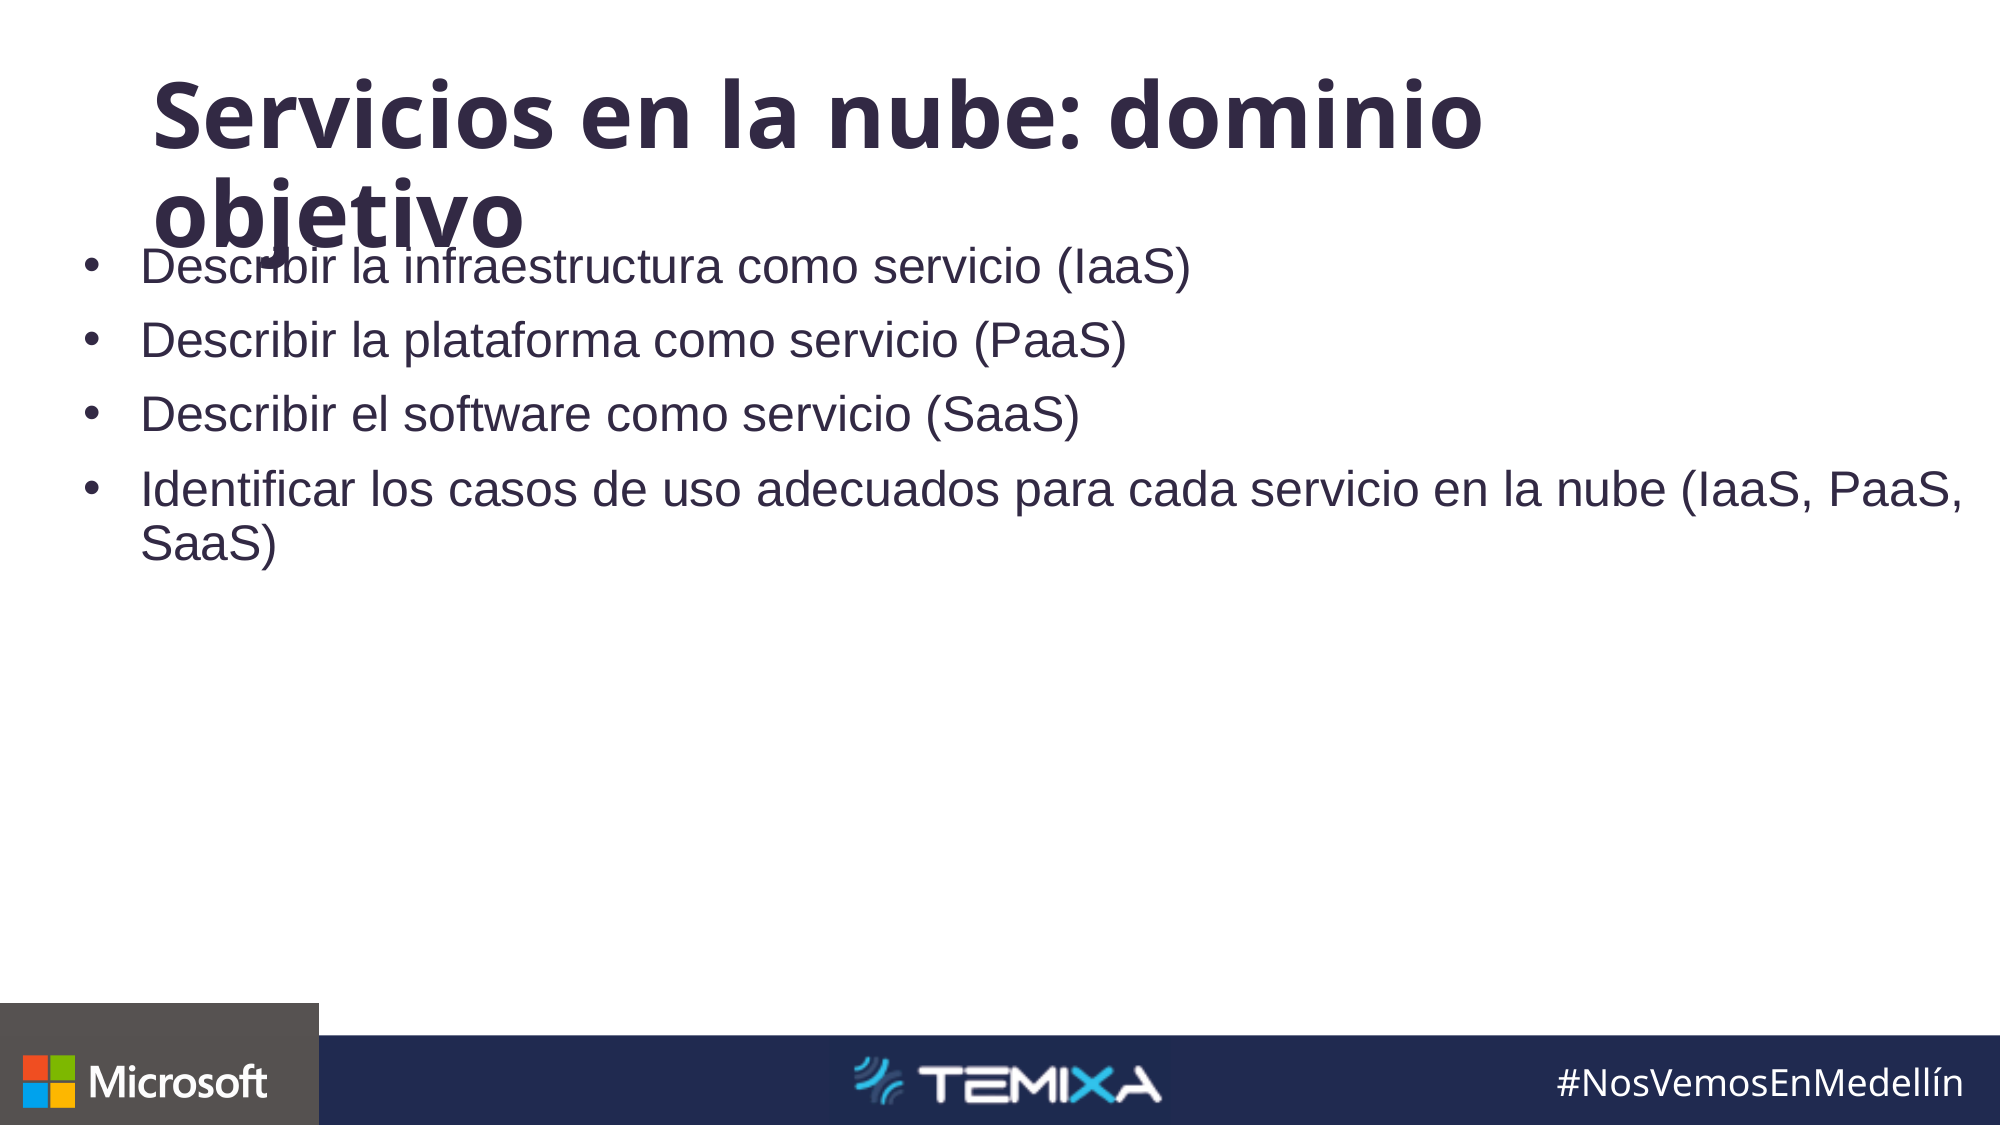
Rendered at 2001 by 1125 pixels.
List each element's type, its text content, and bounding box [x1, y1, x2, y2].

picture [0, 1003, 319, 1125]
title Servicios en la nube: dominio objetivo [137, 59, 1863, 232]
picture [829, 1037, 1171, 1125]
list Describir la infraestructura como servicio (IaaS) Describir la plataforma como servicio (PaaS) Describir el software como servicio (SaaS) Identificar los casos de uso adecuados para cada servicio en la nube (IaaS, PaaS, SaaS) [68, 232, 2000, 650]
